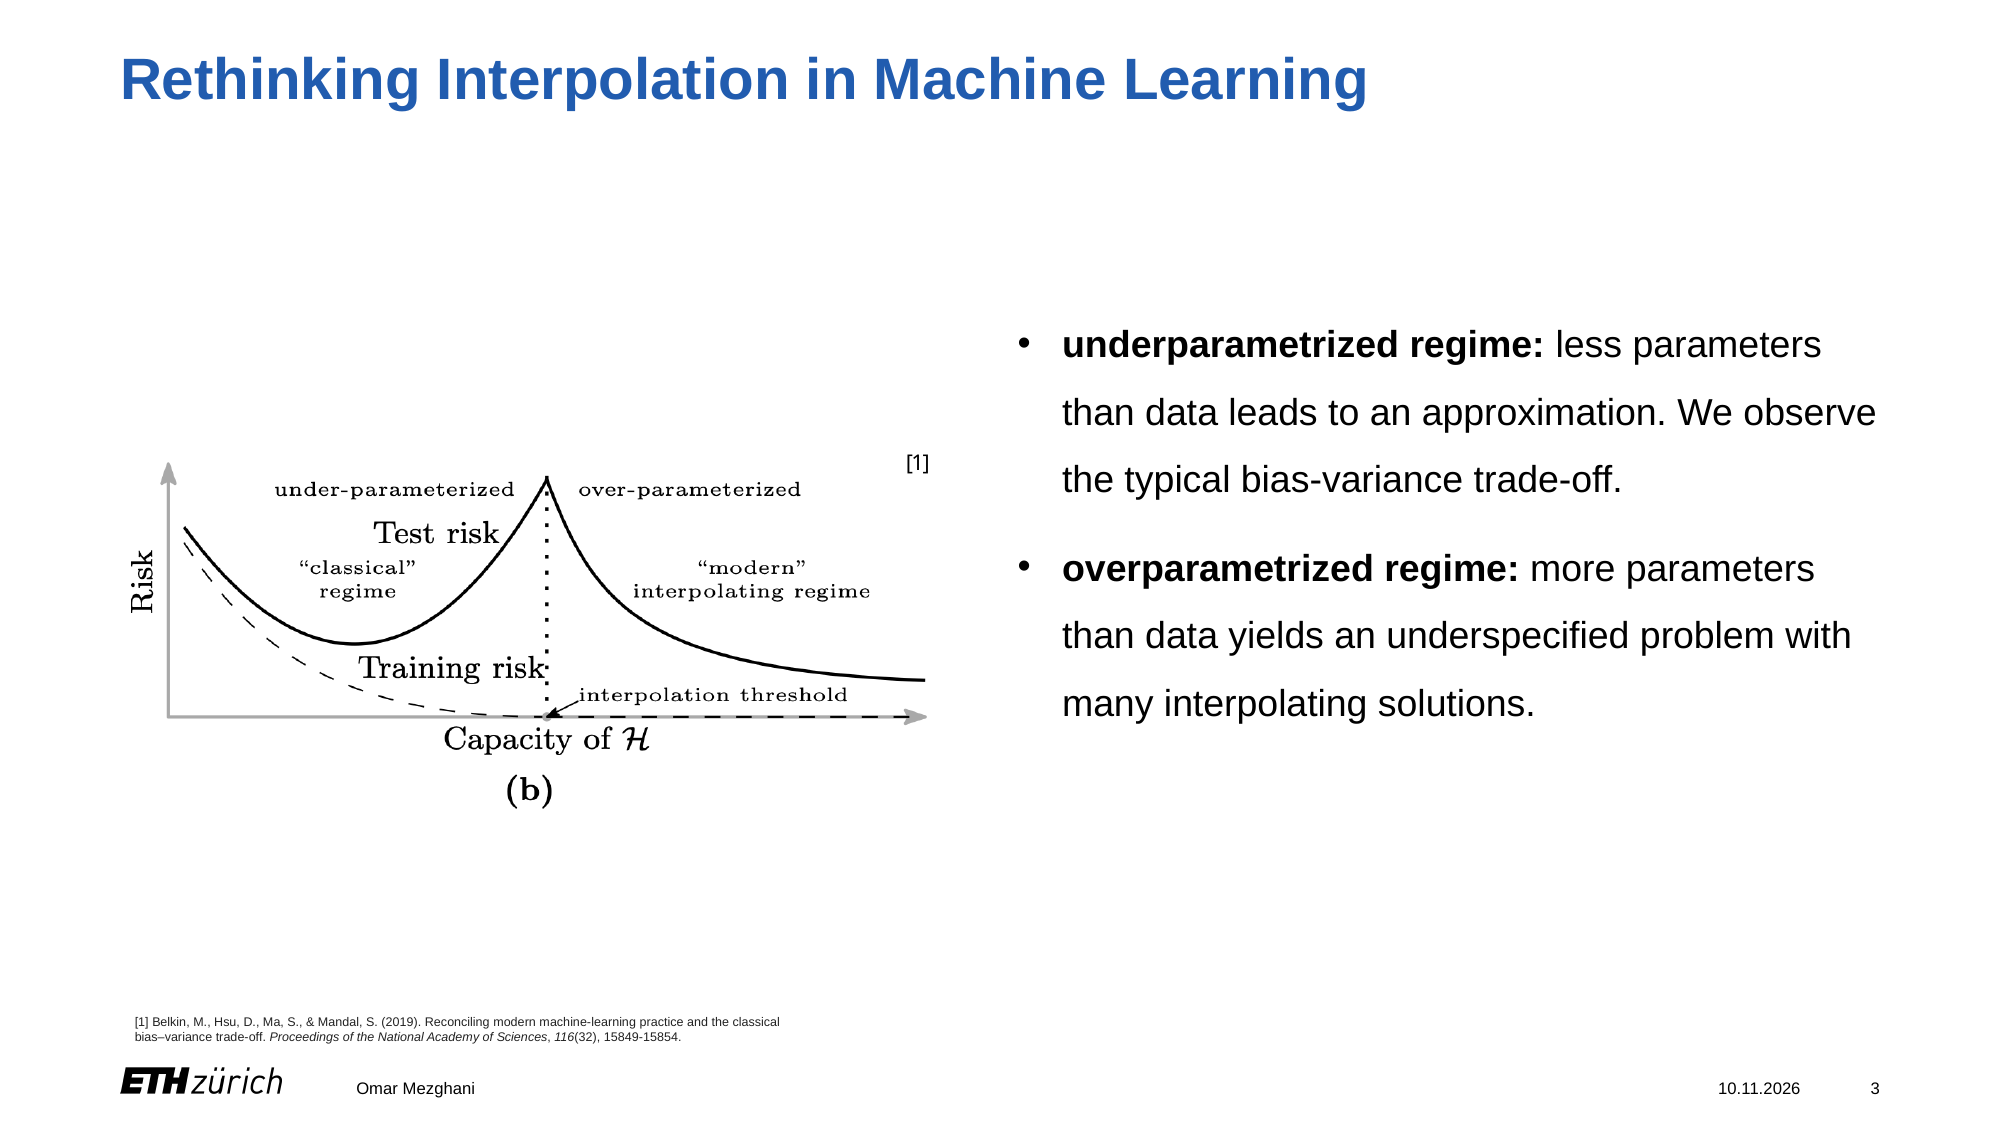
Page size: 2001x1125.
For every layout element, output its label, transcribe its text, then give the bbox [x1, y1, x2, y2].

text_box [1] Belkin, M., Hsu, D., Ma, S., & Mandal, S. (2019). Reconciling modern machine-learning practice and the classical bias–variance trade-off. Proceedings of the National Academy of Sciences, 116(32), 15849-15854. [120, 1006, 821, 1051]
title Rethinking Interpolation in Machine Learning [120, 49, 1880, 197]
list underparametrized regime: less parameters than data leads to an approximation. We observe the typical bias-variance trade-off. overparametrized regime: more parameters than data yields an underspecified problem with many interpolating solutions. [1017, 231, 1880, 1029]
footer Omar Mezghani [356, 1069, 1243, 1106]
slide_number 3 [1827, 1069, 1880, 1106]
picture [119, 437, 947, 824]
picture [120, 1067, 282, 1094]
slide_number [1718, 1069, 1819, 1106]
